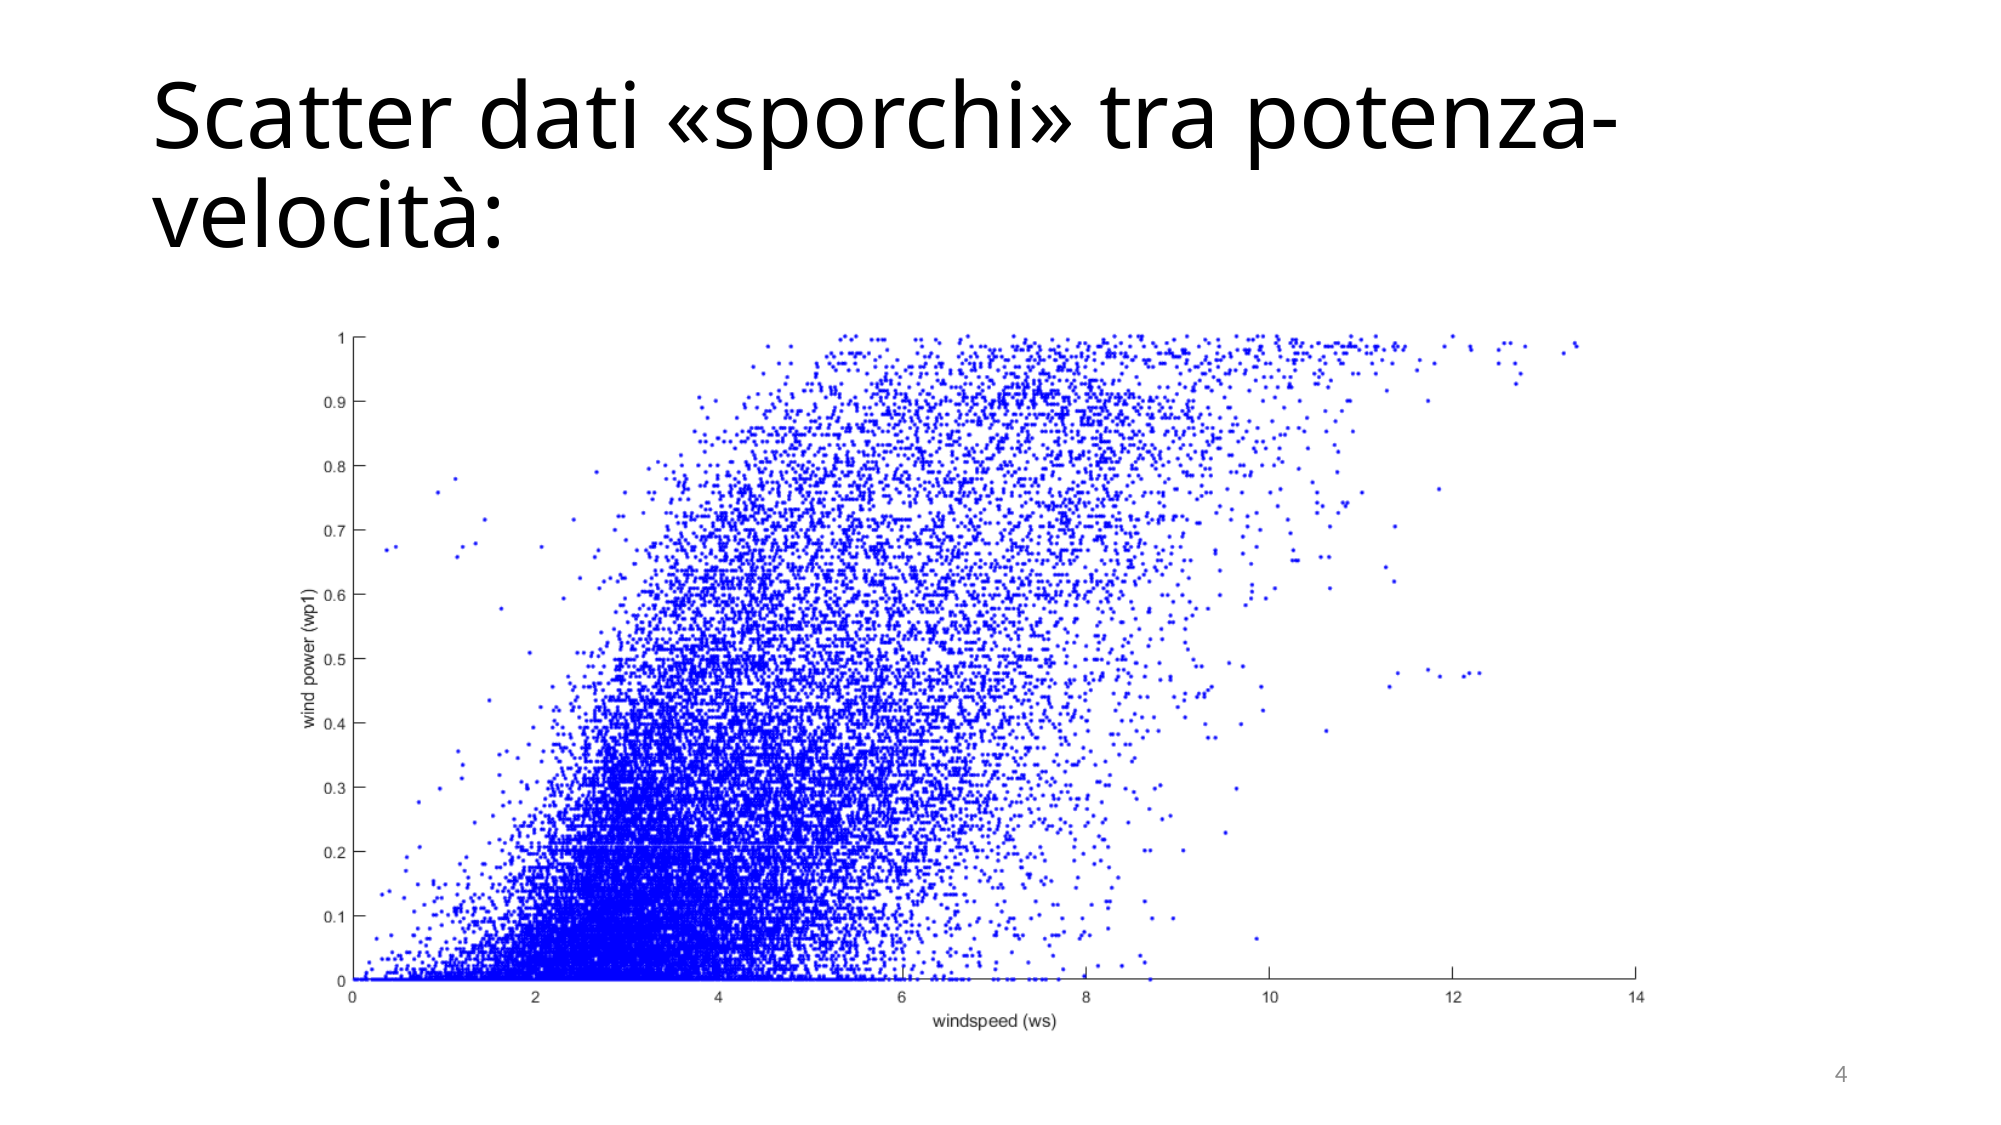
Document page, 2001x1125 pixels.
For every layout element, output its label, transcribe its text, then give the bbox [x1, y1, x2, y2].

picture [137, 277, 1794, 1067]
slide_number 4 [1412, 1042, 1863, 1103]
title Scatter dati «sporchi» tra potenza-velocità: [137, 59, 1863, 278]
